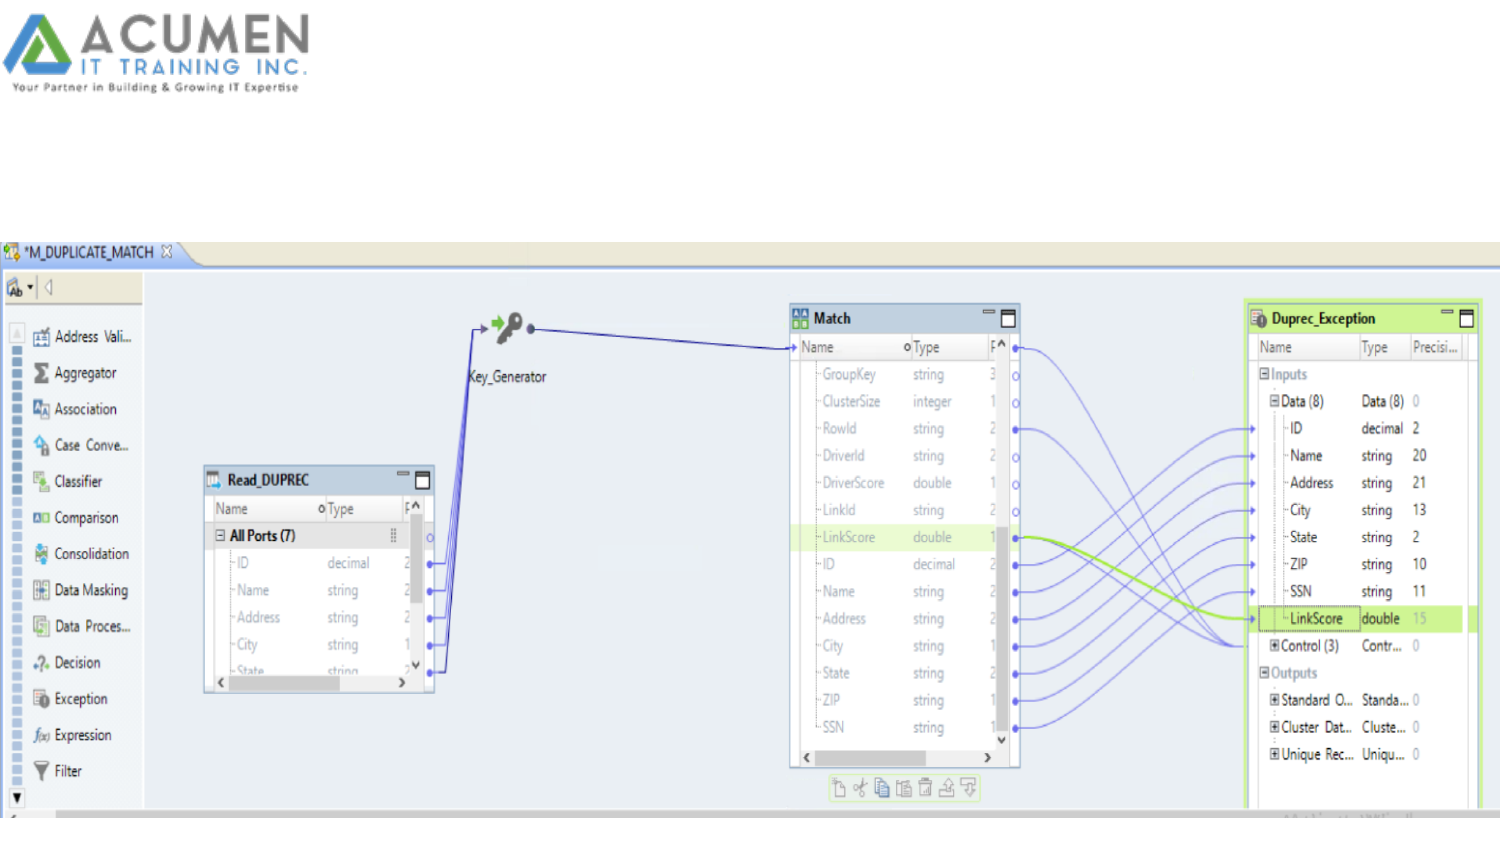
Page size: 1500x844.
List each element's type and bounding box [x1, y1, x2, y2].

picture [0, 242, 1500, 818]
picture [0, 12, 313, 97]
